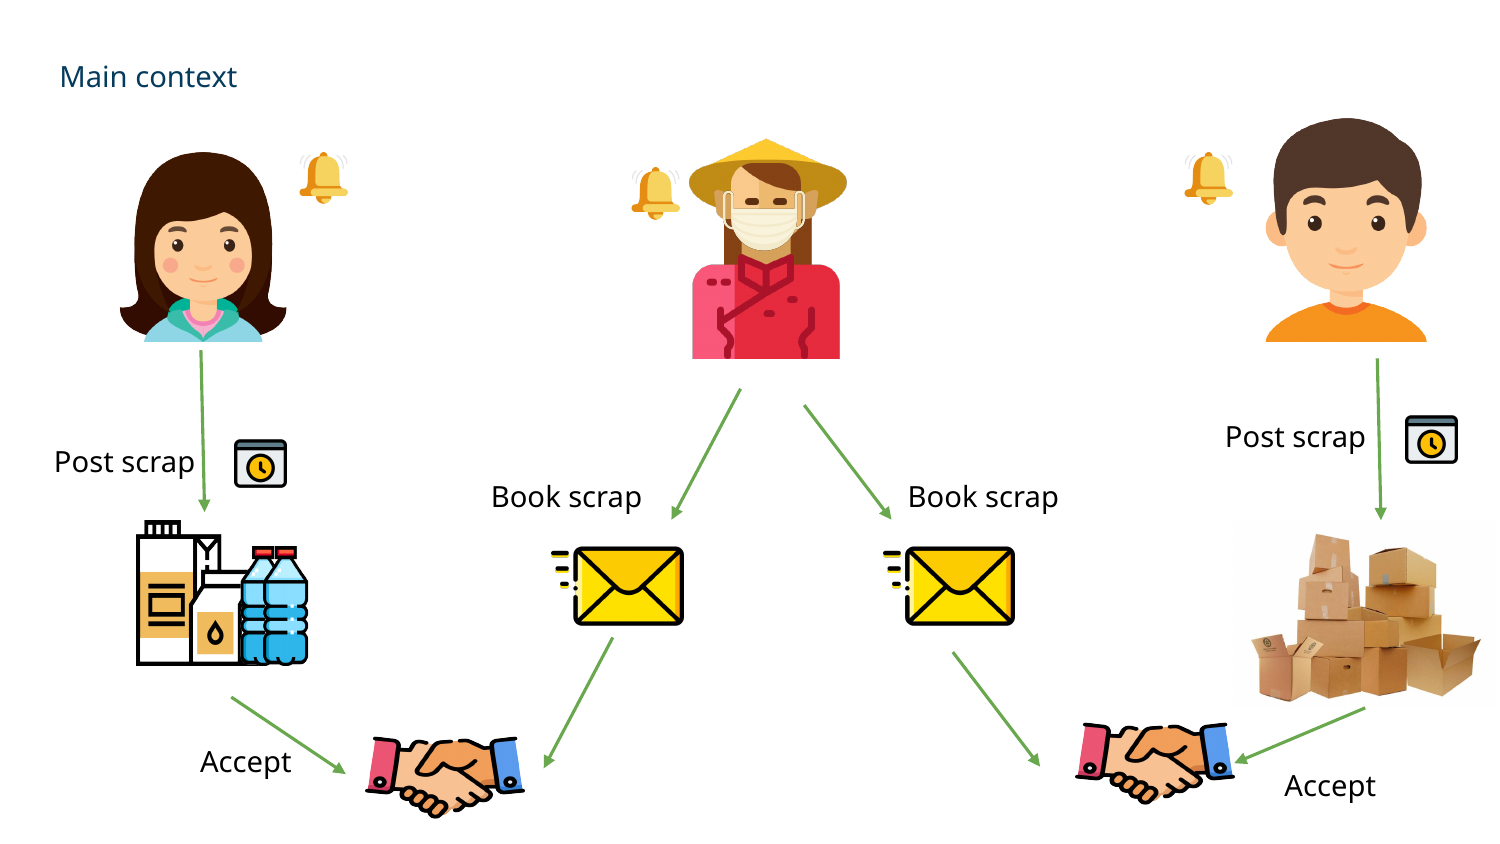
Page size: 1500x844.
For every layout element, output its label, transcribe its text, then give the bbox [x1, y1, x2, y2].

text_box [654, 134, 878, 359]
picture [629, 167, 654, 220]
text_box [1209, 358, 1497, 709]
picture [107, 151, 350, 342]
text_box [952, 651, 1459, 830]
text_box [475, 388, 741, 653]
subtitle Main context [44, 37, 800, 123]
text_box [184, 637, 614, 844]
picture [1182, 118, 1458, 342]
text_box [38, 349, 338, 667]
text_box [803, 404, 1083, 653]
